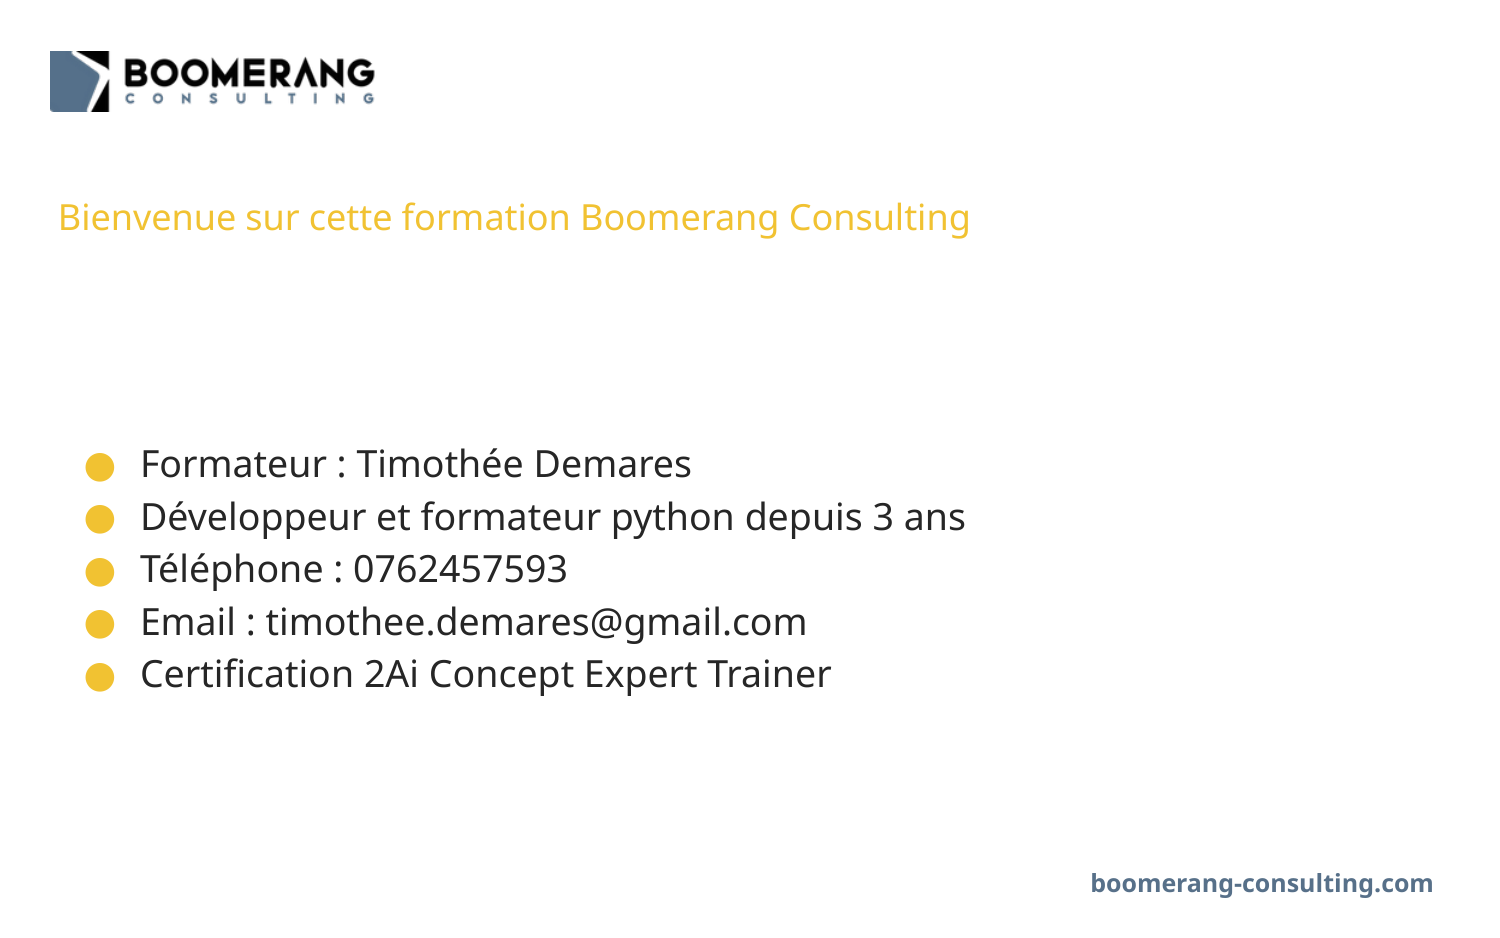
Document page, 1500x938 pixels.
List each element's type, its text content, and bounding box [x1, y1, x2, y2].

picture [50, 51, 389, 112]
list Formateur : Timothée Demares Développeur et formateur python depuis 3 ans Téléphone : 0762457593 Email : timothee.demares@gmail.com Certification 2Ai Concept Expert Trainer [49, 276, 1451, 859]
title Bienvenue sur cette formation Boomerang Consulting [42, 176, 1068, 256]
